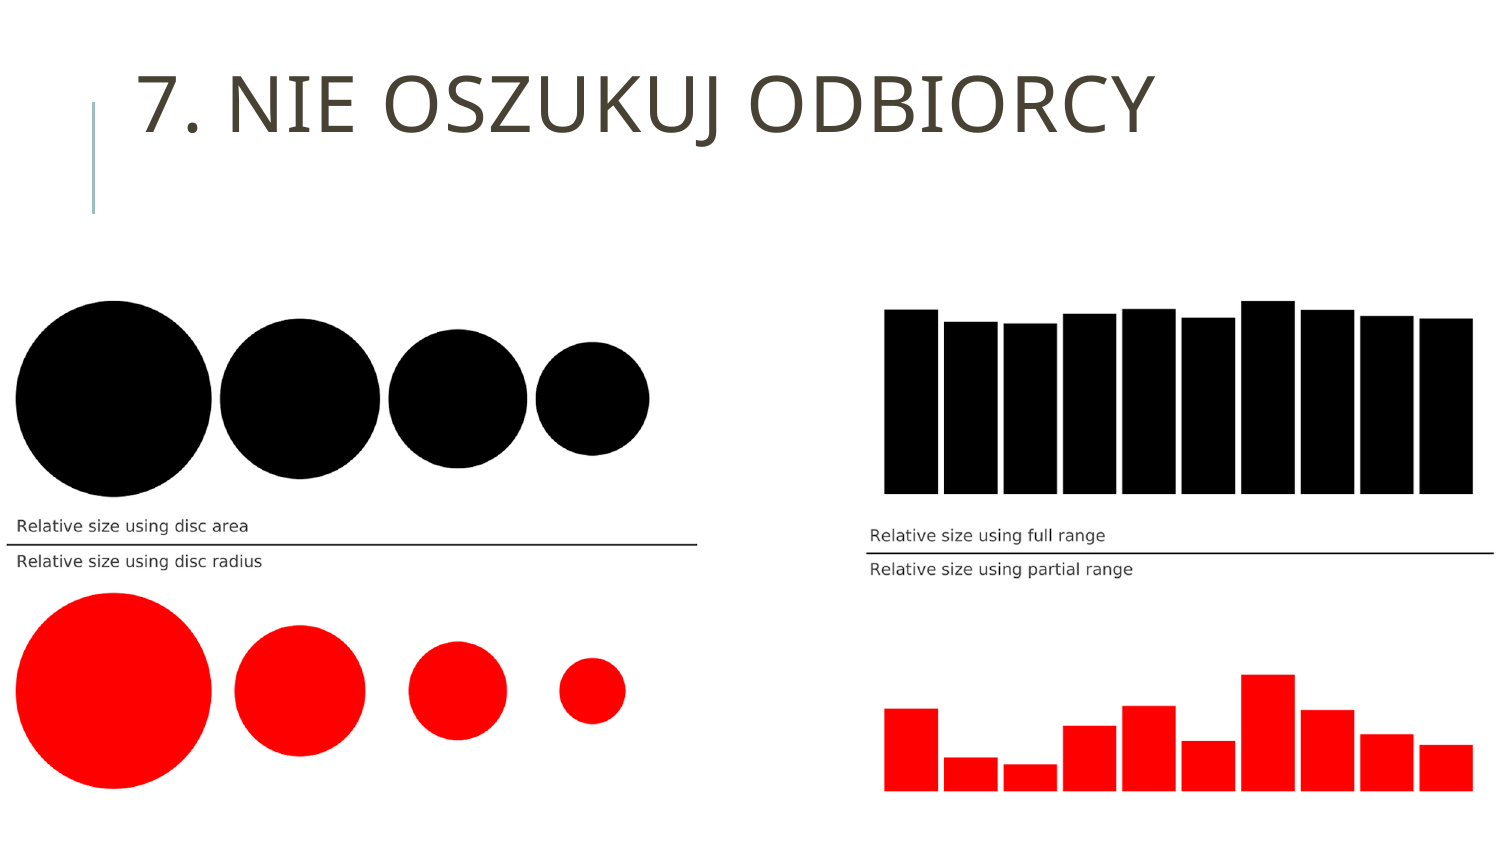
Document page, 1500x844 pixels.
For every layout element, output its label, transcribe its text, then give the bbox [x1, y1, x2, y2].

picture [0, 293, 1500, 798]
title 7. Nie oszukuj odbiorcy [120, 57, 1500, 152]
